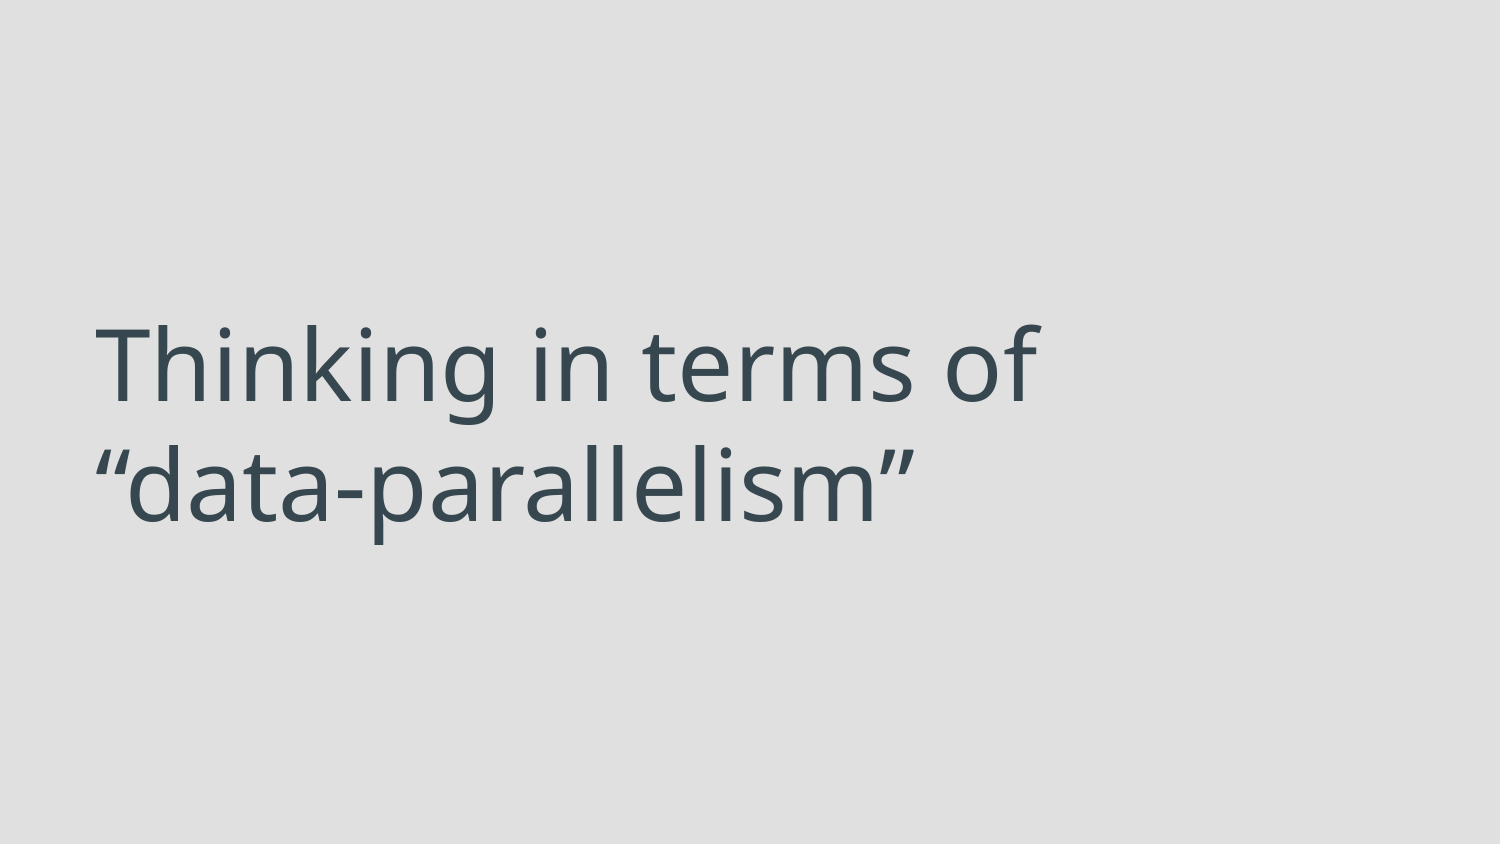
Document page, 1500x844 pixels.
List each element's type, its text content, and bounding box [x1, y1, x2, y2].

title Thinking in terms of “data-parallelism” [80, 86, 1102, 758]
